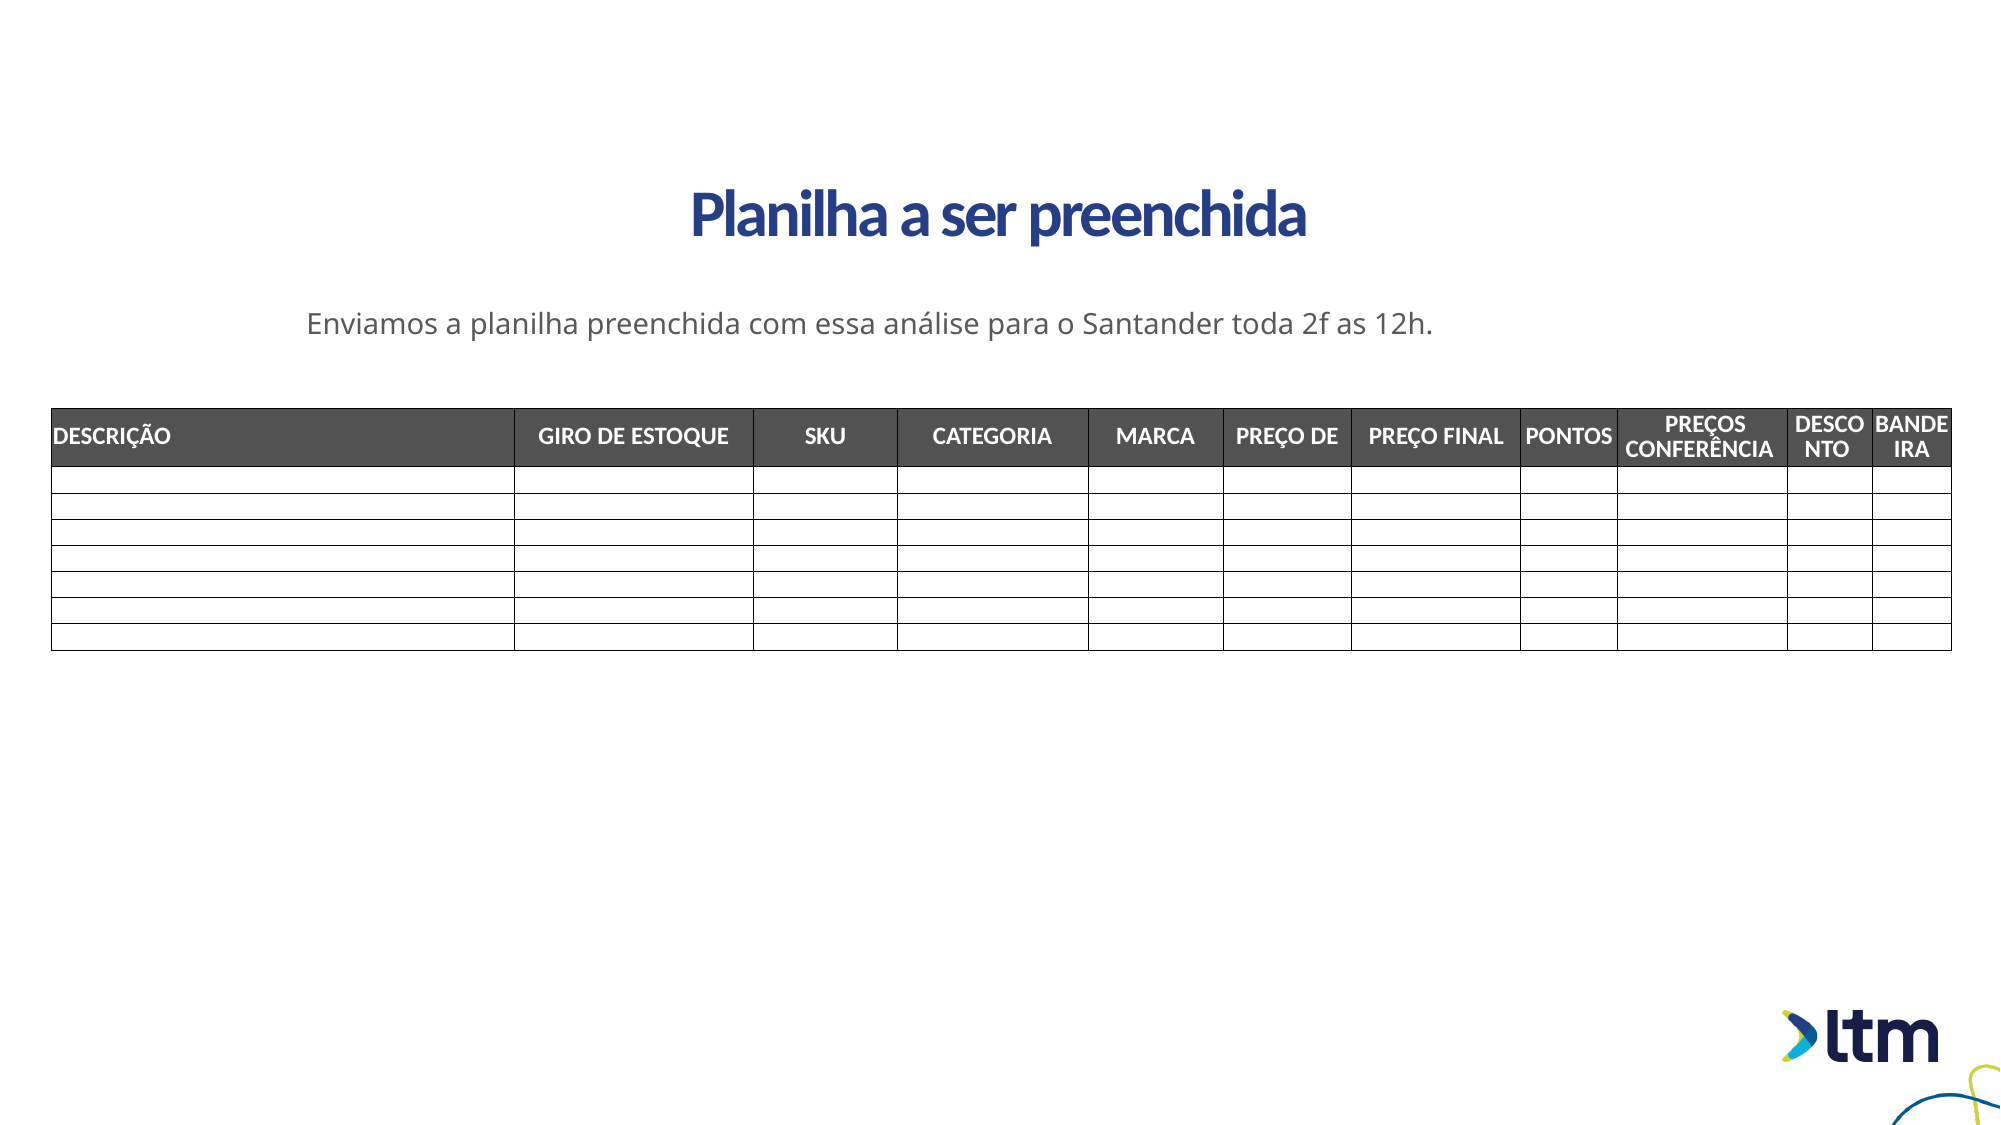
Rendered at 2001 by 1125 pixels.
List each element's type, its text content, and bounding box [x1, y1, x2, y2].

table_cell [1873, 494, 1951, 519]
table_cell [515, 467, 753, 493]
table_header PONTOS [1521, 409, 1617, 466]
table_cell [52, 546, 514, 571]
table_cell [515, 624, 753, 650]
table_cell [754, 624, 897, 650]
table_cell [1224, 520, 1351, 545]
table_cell [1873, 572, 1951, 597]
table_header DESCONTO [1788, 409, 1872, 466]
table_cell [1089, 520, 1223, 545]
table_cell [1618, 572, 1787, 597]
table_cell [1089, 546, 1223, 571]
table_cell [898, 494, 1088, 519]
table_cell [1352, 598, 1520, 623]
table_cell [1089, 494, 1223, 519]
table_cell [1224, 572, 1351, 597]
table_cell [515, 546, 753, 571]
table_cell [1352, 546, 1520, 571]
table_cell [1618, 546, 1787, 571]
table_header PREÇO FINAL [1352, 409, 1520, 466]
table_cell [515, 572, 753, 597]
table_cell [52, 624, 514, 650]
table_cell [1352, 624, 1520, 650]
table_cell [1873, 624, 1951, 650]
table_header MARCA [1089, 409, 1223, 466]
table_cell [1521, 467, 1617, 493]
table_cell [1521, 520, 1617, 545]
text_box Enviamos a planilha preenchida com essa análise para o Santander toda 2f as 12h. [291, 280, 1966, 348]
table_cell [1873, 546, 1951, 571]
table_cell [754, 520, 897, 545]
table_cell [1788, 467, 1872, 493]
table_cell [1521, 624, 1617, 650]
table_cell [1352, 572, 1520, 597]
table_cell [1224, 494, 1351, 519]
table_cell [1352, 494, 1520, 519]
table_cell [1521, 494, 1617, 519]
table_cell [1788, 520, 1872, 545]
table_cell [1089, 572, 1223, 597]
picture [1891, 1064, 2000, 1125]
table_cell [52, 494, 514, 519]
table_cell [1352, 520, 1520, 545]
table_header CATEGORIA [898, 409, 1088, 466]
table_header DESCRIÇÃO [52, 409, 514, 466]
table_cell [898, 598, 1088, 623]
table_cell [1089, 467, 1223, 493]
table_cell [754, 494, 897, 519]
table_header BANDEIRA [1873, 409, 1951, 466]
picture [1782, 1010, 1938, 1062]
table_cell [1873, 598, 1951, 623]
table_cell [1618, 520, 1787, 545]
table_cell [1224, 467, 1351, 493]
table_cell [1788, 572, 1872, 597]
table_cell [898, 520, 1088, 545]
table_cell [1224, 624, 1351, 650]
table_cell [1618, 494, 1787, 519]
table_cell [754, 572, 897, 597]
table_header PREÇOS CONFERÊNCIA [1618, 409, 1787, 466]
table_cell [1873, 467, 1951, 493]
table_header SKU [754, 409, 897, 466]
table_cell [898, 546, 1088, 571]
table_cell [754, 467, 897, 493]
table_cell [754, 598, 897, 623]
table_cell [52, 467, 514, 493]
table_cell [1788, 546, 1872, 571]
table_cell [1788, 598, 1872, 623]
table_header GIRO DE ESTOQUE [515, 409, 753, 466]
table_cell [52, 598, 514, 623]
table_cell [1521, 572, 1617, 597]
table_cell [1089, 598, 1223, 623]
table_cell [1873, 520, 1951, 545]
table_cell [515, 598, 753, 623]
table_cell [1089, 624, 1223, 650]
table_cell [1521, 546, 1617, 571]
table_cell [1788, 624, 1872, 650]
table_cell [515, 494, 753, 519]
table_header PREÇO DE [1224, 409, 1351, 466]
table_cell [1618, 598, 1787, 623]
table_cell [52, 572, 514, 597]
table_cell [52, 520, 514, 545]
table_cell [898, 624, 1088, 650]
table_cell [1224, 598, 1351, 623]
table_cell [1224, 546, 1351, 571]
table_cell [1788, 494, 1872, 519]
table_cell [898, 467, 1088, 493]
table_cell [898, 572, 1088, 597]
table_cell [754, 546, 897, 571]
table_cell [1618, 467, 1787, 493]
table_cell [1352, 467, 1520, 493]
table_cell [515, 520, 753, 545]
table_cell [1521, 598, 1617, 623]
table_cell [1618, 624, 1787, 650]
title Planilha a ser preenchida [293, 171, 1707, 253]
